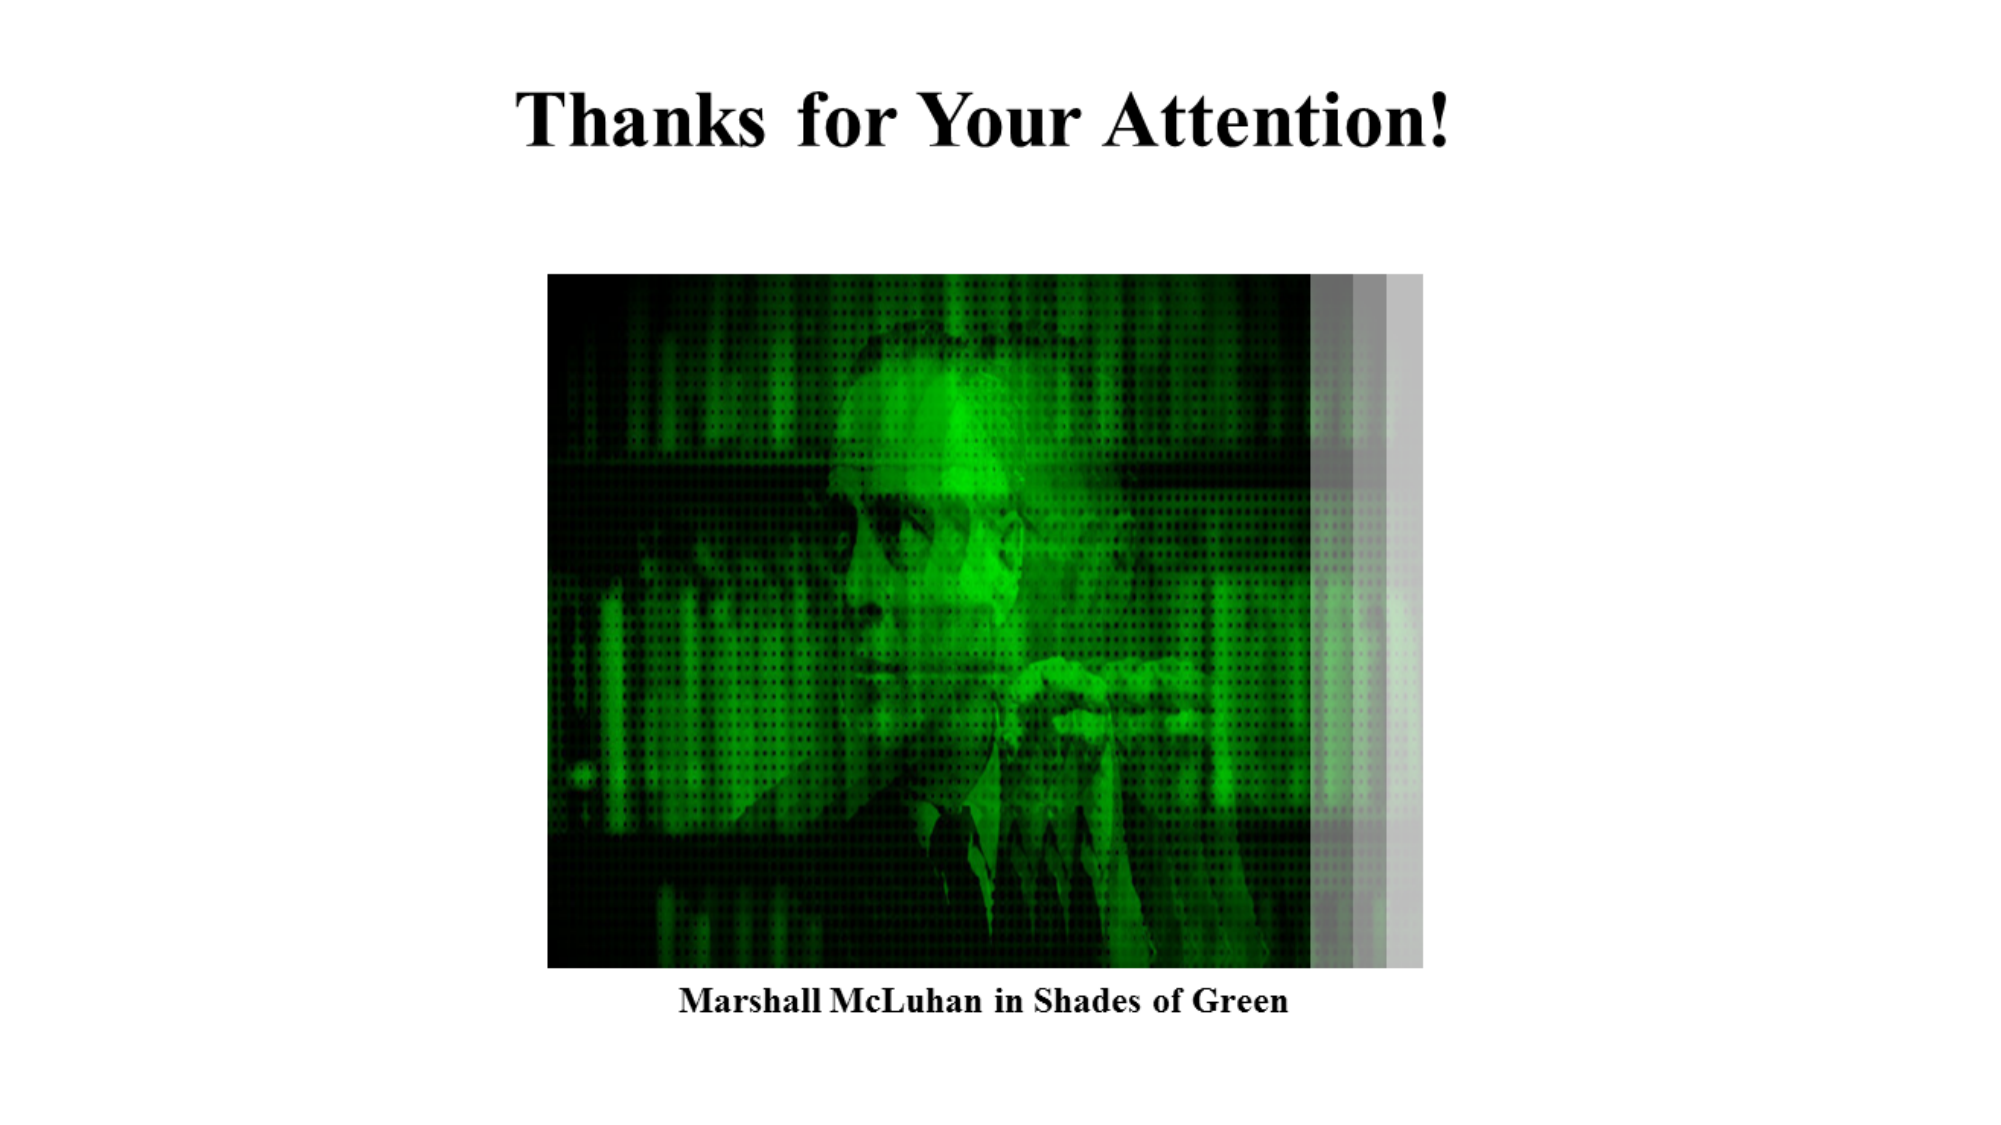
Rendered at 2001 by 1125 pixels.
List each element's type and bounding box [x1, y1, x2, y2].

list [464, 14, 1536, 1110]
